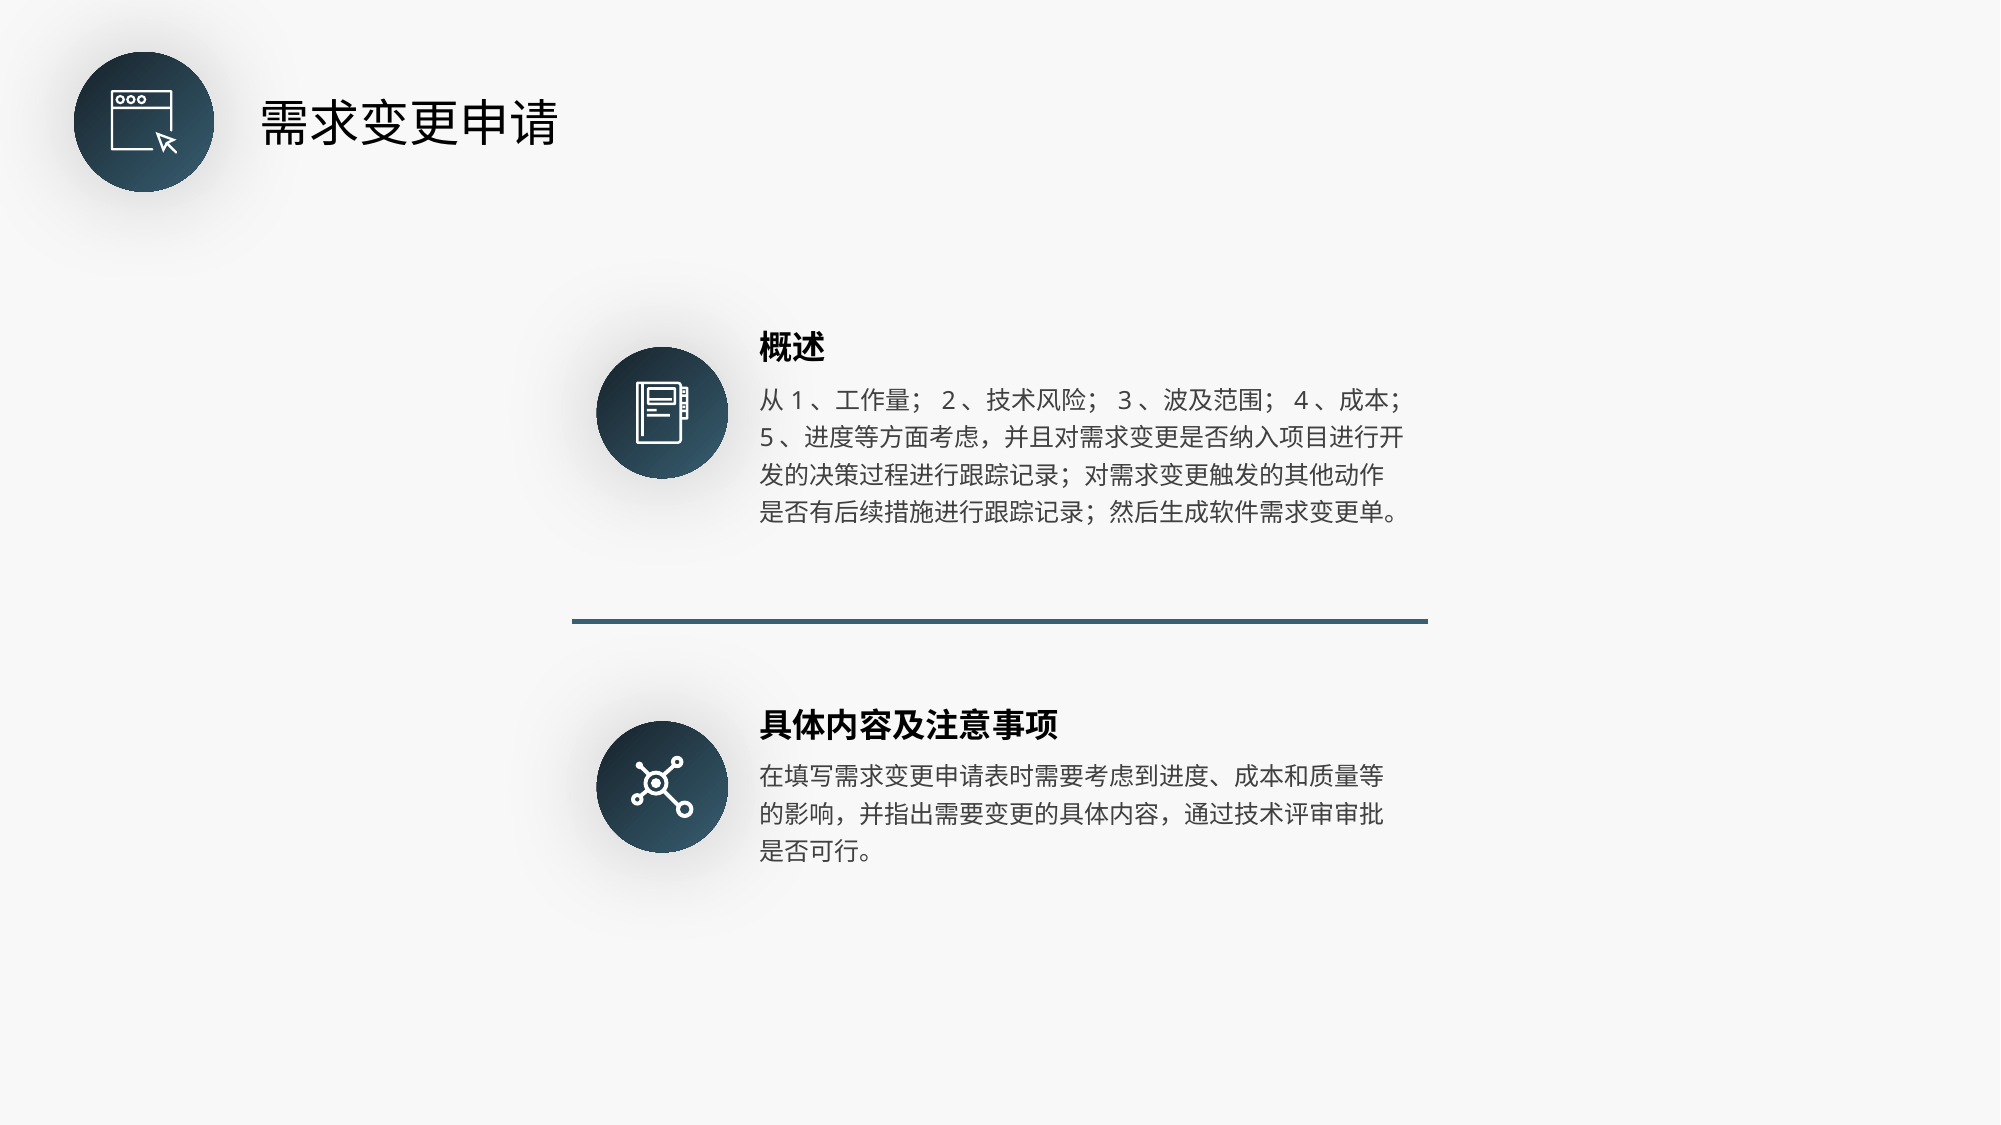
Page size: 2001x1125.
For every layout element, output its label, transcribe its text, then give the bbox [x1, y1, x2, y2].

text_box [596, 689, 1420, 913]
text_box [596, 310, 1420, 537]
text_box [74, 51, 214, 192]
text_box 需求变更申请 [245, 84, 1011, 159]
